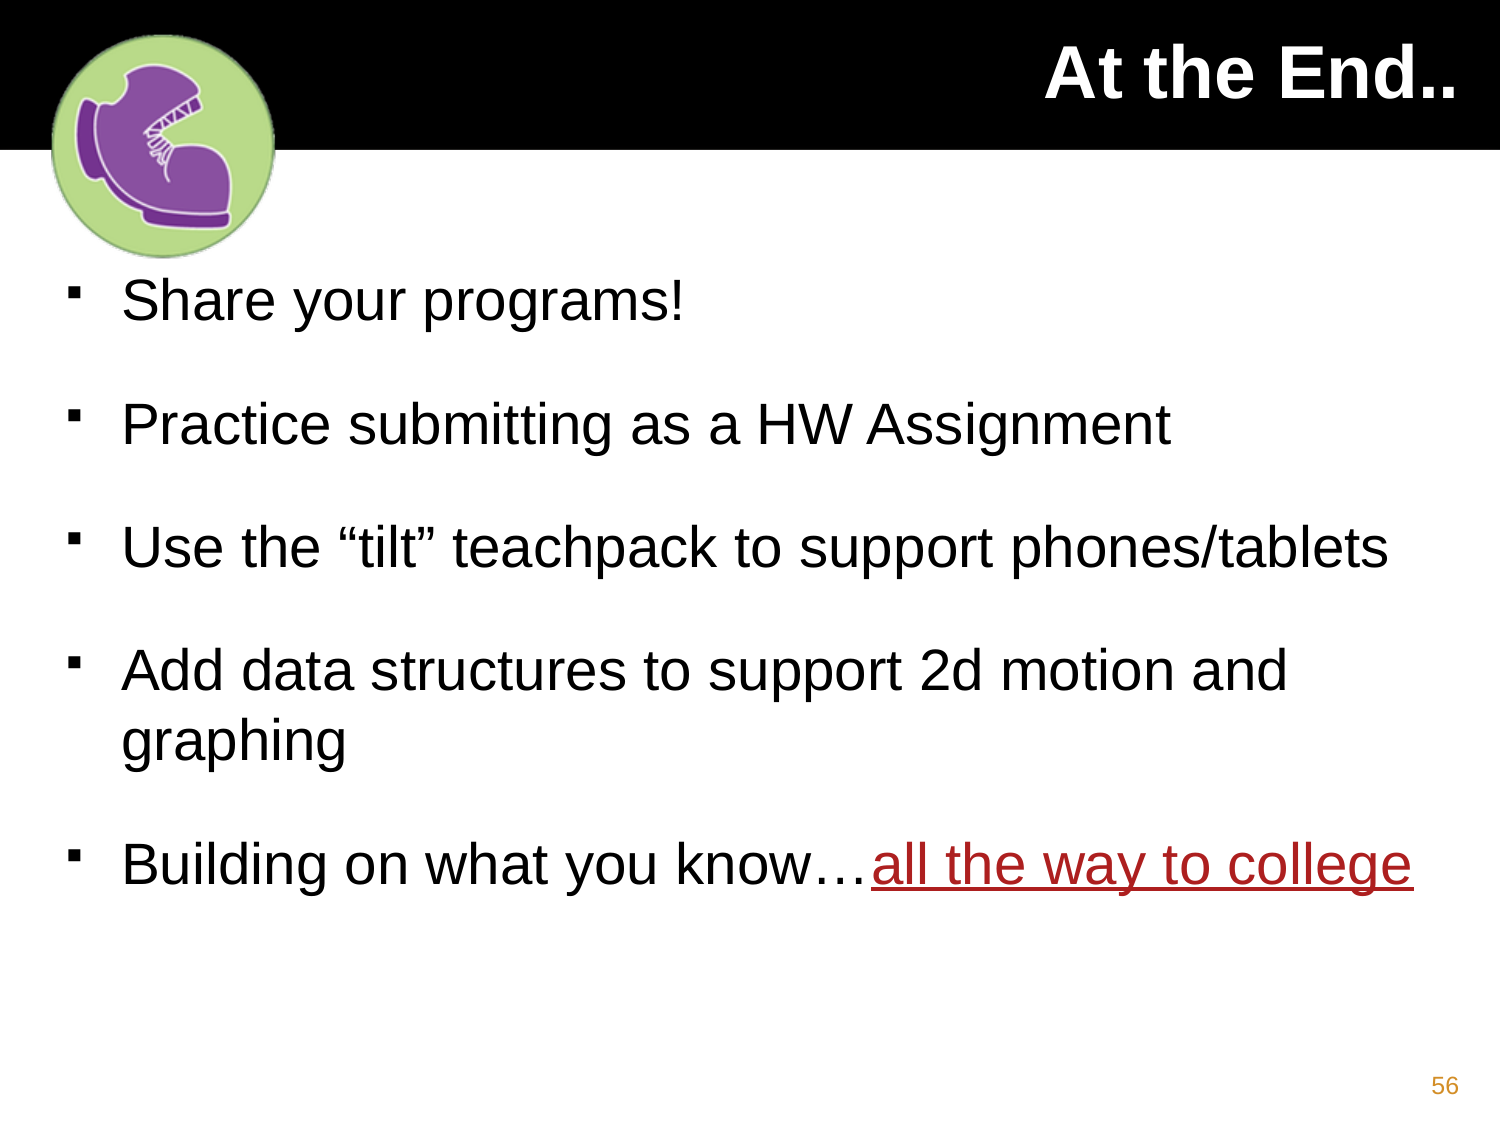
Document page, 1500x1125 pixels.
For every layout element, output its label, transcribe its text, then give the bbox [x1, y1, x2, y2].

slide_number 56 [1350, 1061, 1475, 1103]
list Share your programs! Practice submitting as a HW Assignment Use the “tilt” teachpack to support phones/tablets Add data structures to support 2d motion and graphing Building on what you know…all the way to college [50, 254, 1475, 998]
picture [47, 31, 280, 263]
title At the End.. [50, 0, 1475, 138]
